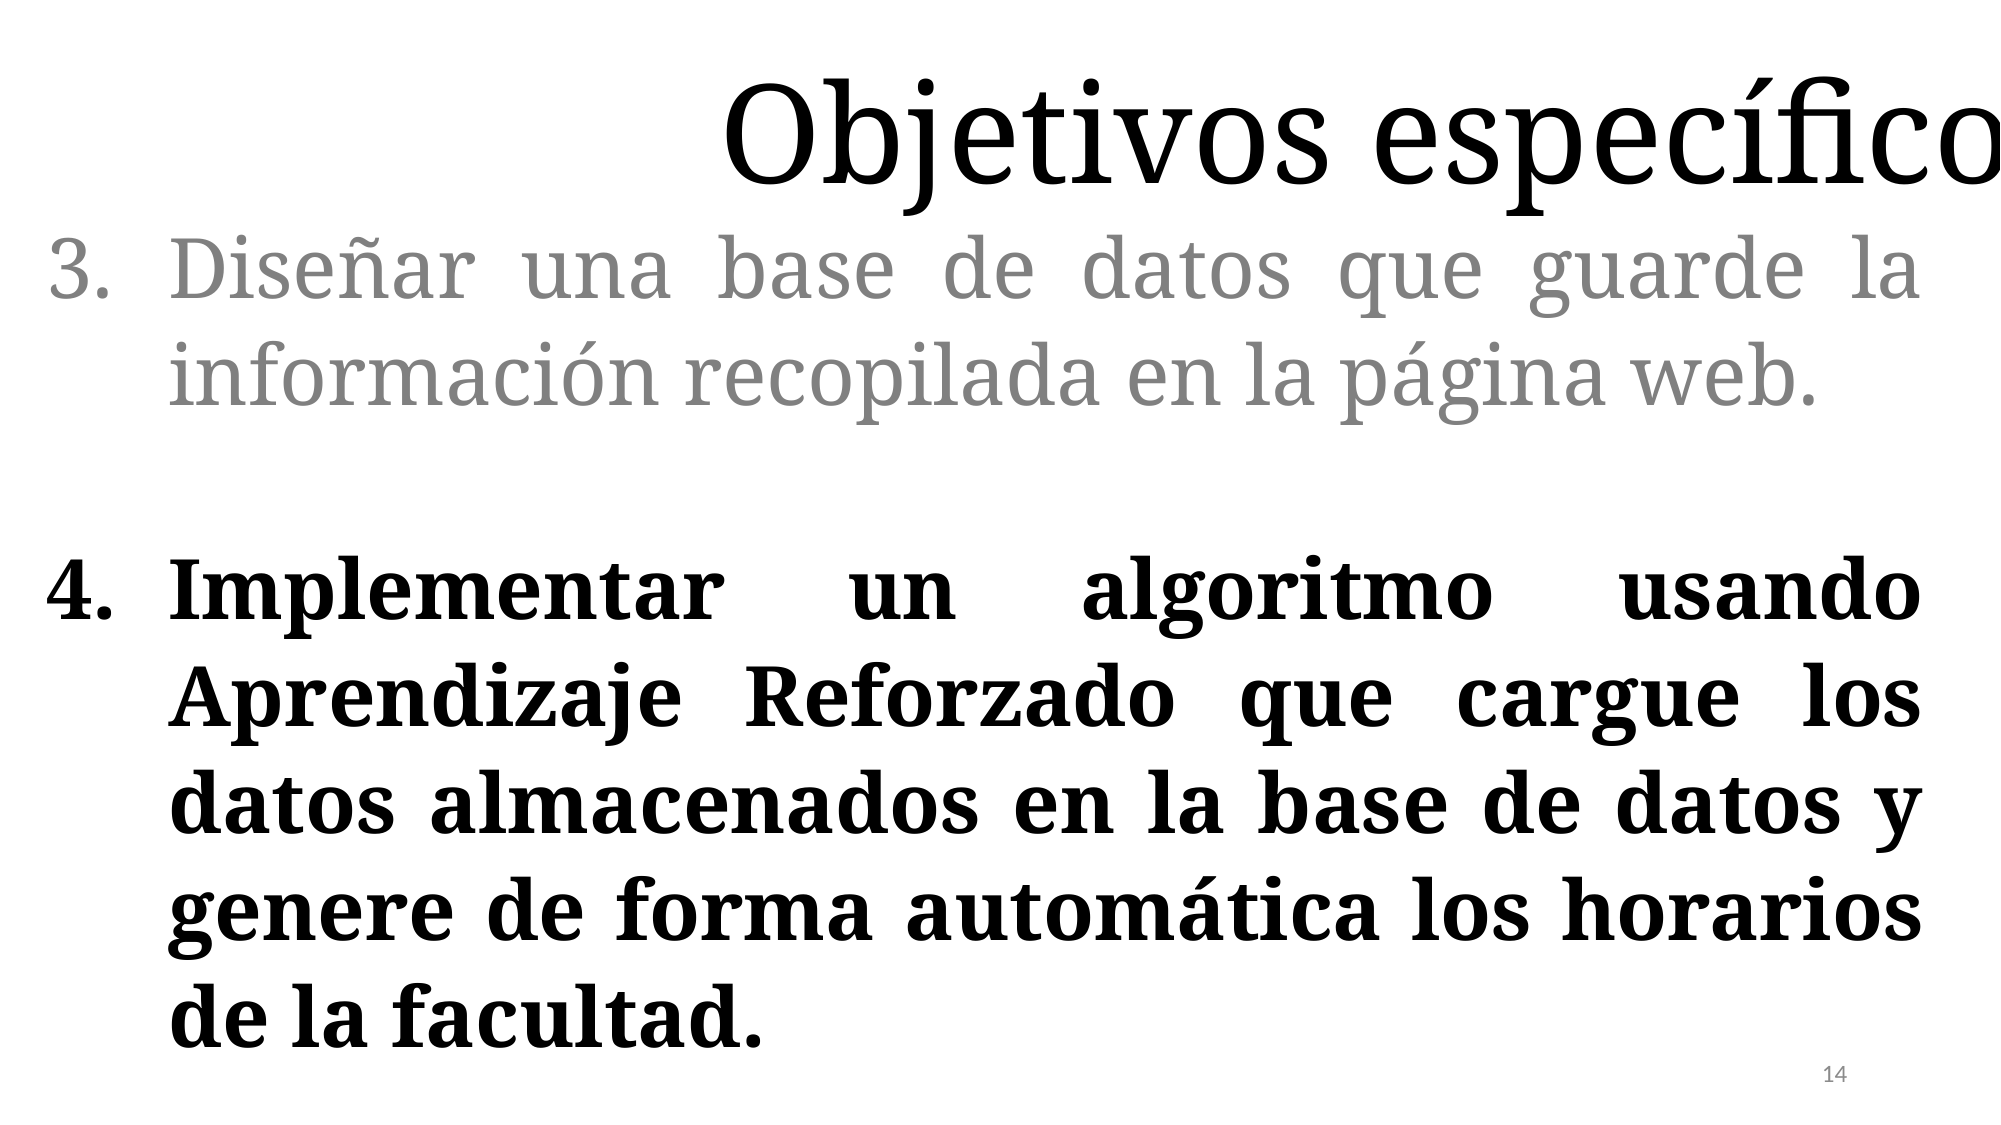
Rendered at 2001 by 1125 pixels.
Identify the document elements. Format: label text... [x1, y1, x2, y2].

text_box Diseñar una base de datos que guarde la información recopilada en la página web. Implementar un algoritmo usando Aprendizaje Reforzado que cargue los datos almacenados en la base de datos y genere de forma automática los horarios de la facultad. [31, 111, 1940, 1125]
slide_number 14 [1412, 1042, 1863, 1103]
text_box Objetivos específicos [704, 27, 2000, 219]
